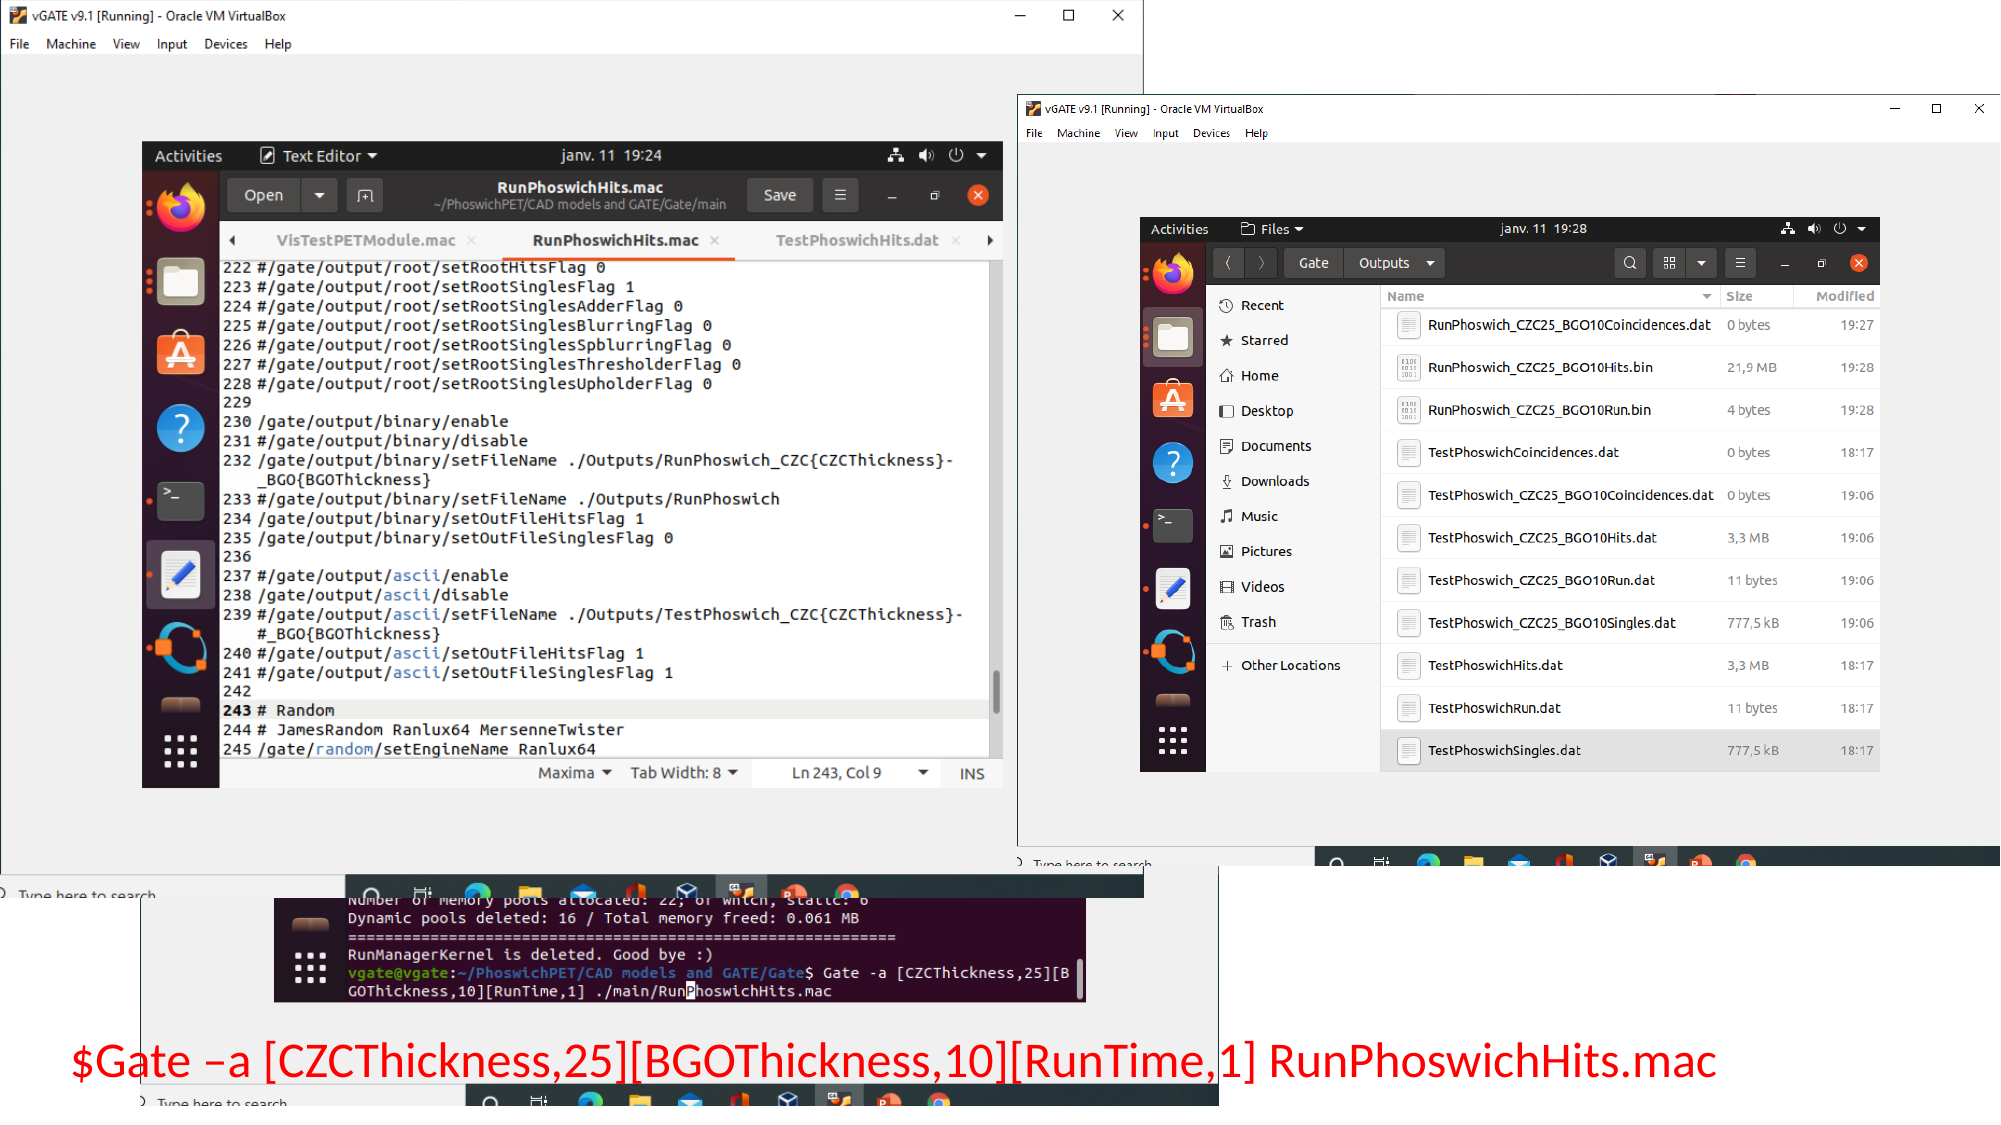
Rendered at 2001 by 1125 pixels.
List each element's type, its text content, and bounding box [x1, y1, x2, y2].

text_box $Gate –a [CZCThickness,25][BGOThickness,10][RunTime,1] RunPhoswichHits.mac [1219, 1020, 1745, 1096]
text_box $Gate –a [CZCThickness,25][BGOThickness,10][RunTime,1] RunPhoswichHits.mac [55, 1020, 140, 1096]
picture [0, 0, 2000, 1106]
